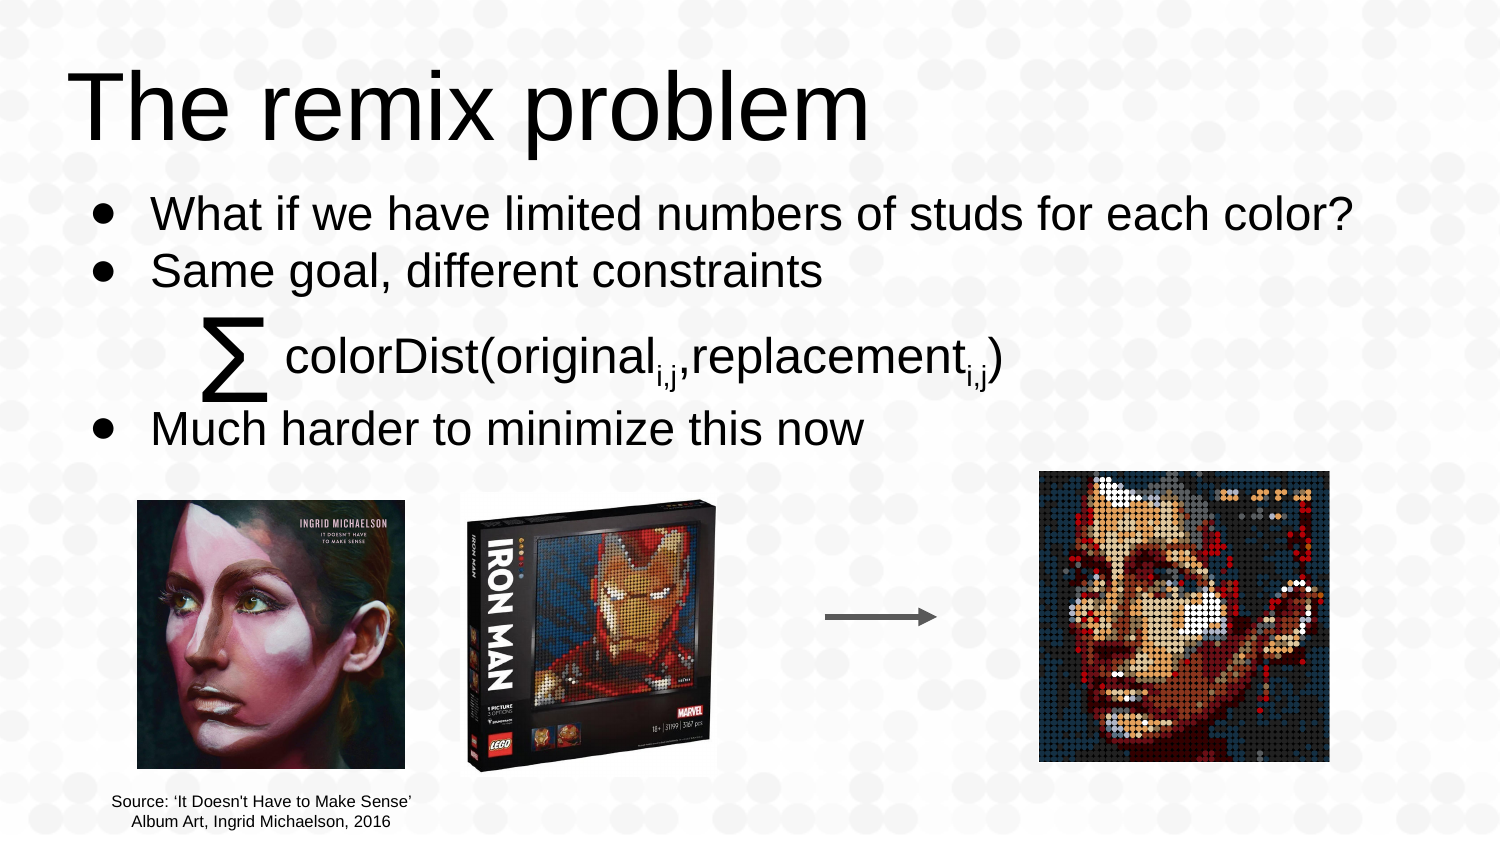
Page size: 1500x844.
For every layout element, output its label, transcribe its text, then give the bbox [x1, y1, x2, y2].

text_box Σ [181, 264, 311, 443]
picture [0, 0, 1500, 844]
text_box Source: ‘It Doesn't Have to Make Sense’ Album Art, Ingrid Michaelson, 2016 [84, 776, 439, 844]
title The remix problem [51, 34, 1449, 175]
text_box What if we have limited numbers of studs for each color? Same goal, different constraints Much harder to minimize this now [60, 167, 1449, 470]
text_box colorDist(originali,j,replacementi,j) [269, 308, 1500, 408]
